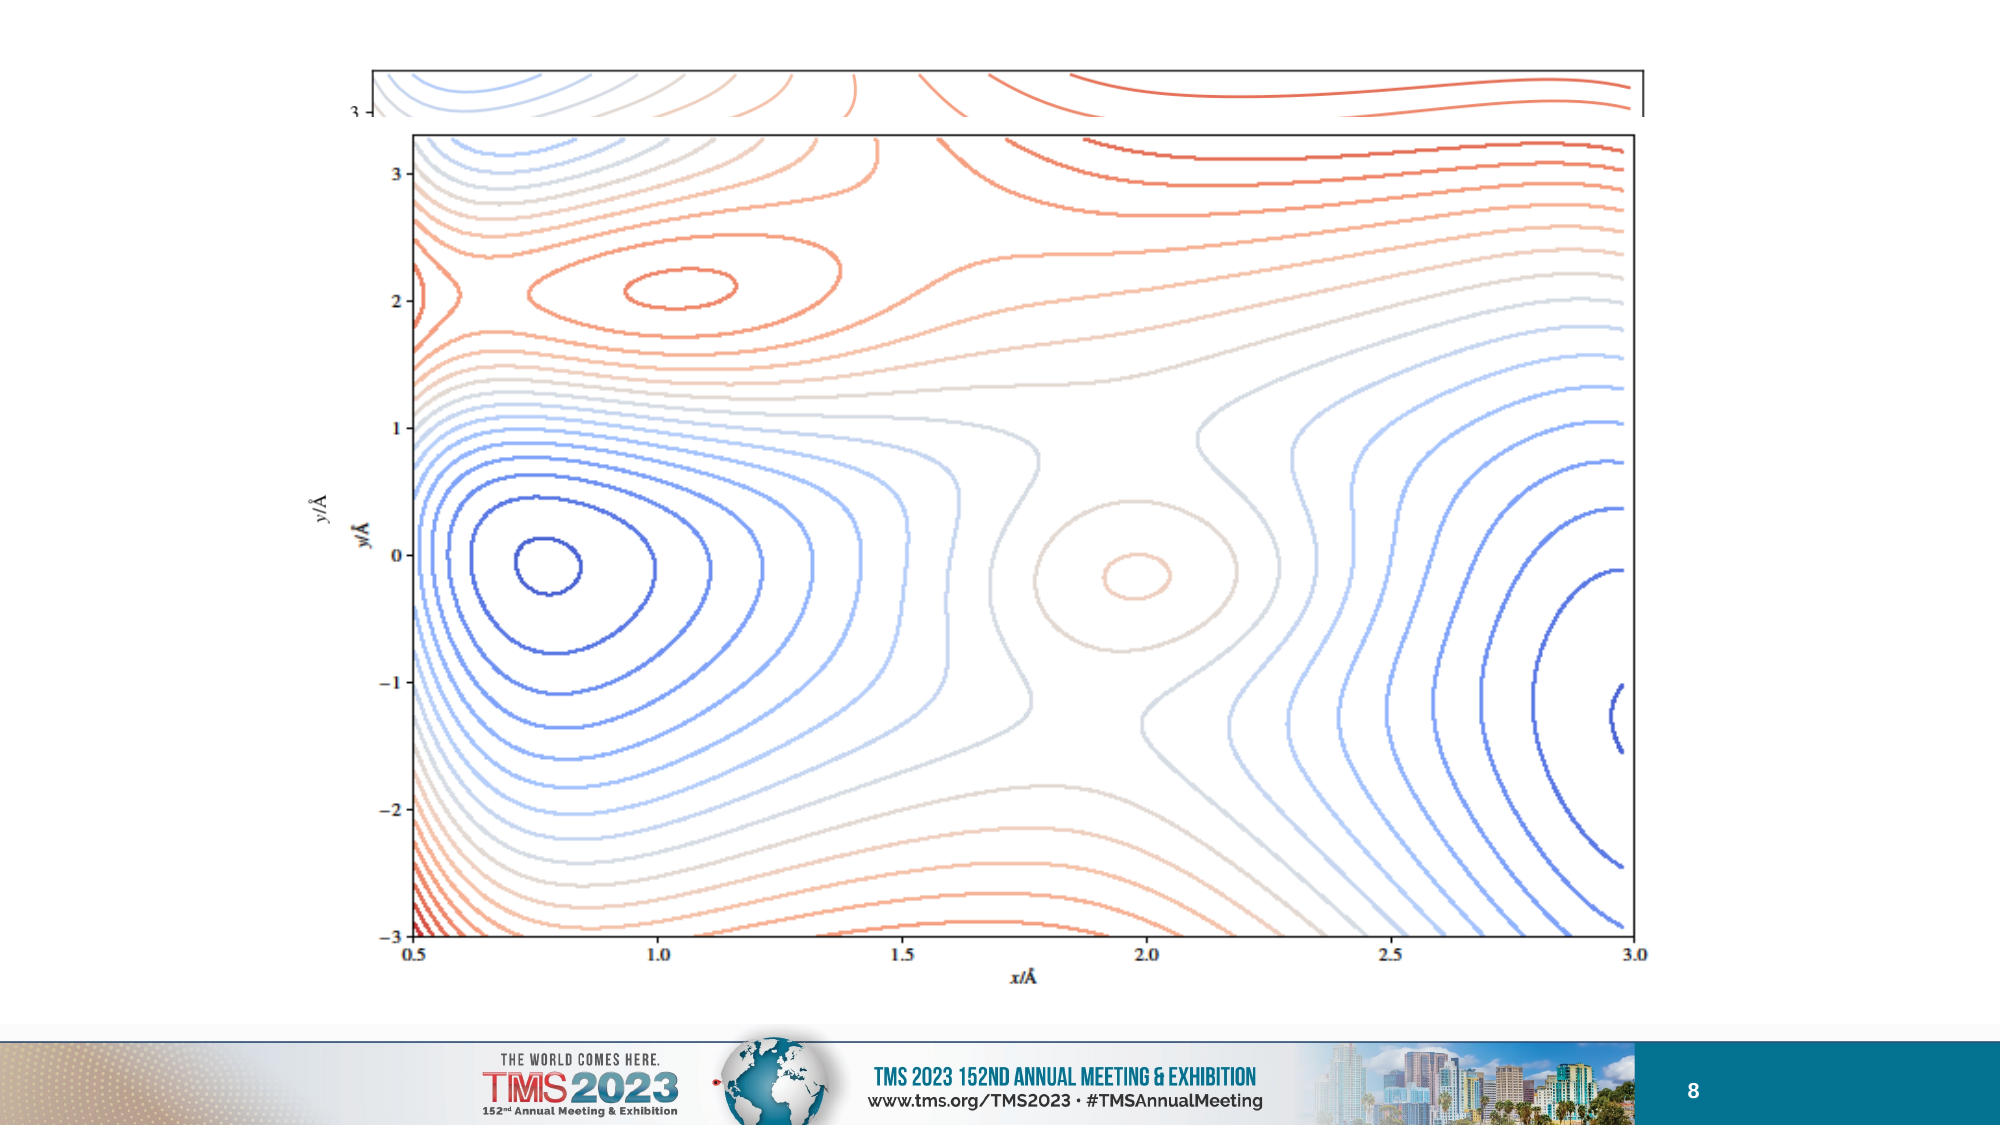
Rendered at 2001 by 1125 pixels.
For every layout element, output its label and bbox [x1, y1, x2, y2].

picture [0, 1024, 2000, 1125]
text_box [332, 117, 1667, 1007]
picture [287, 49, 1677, 1023]
